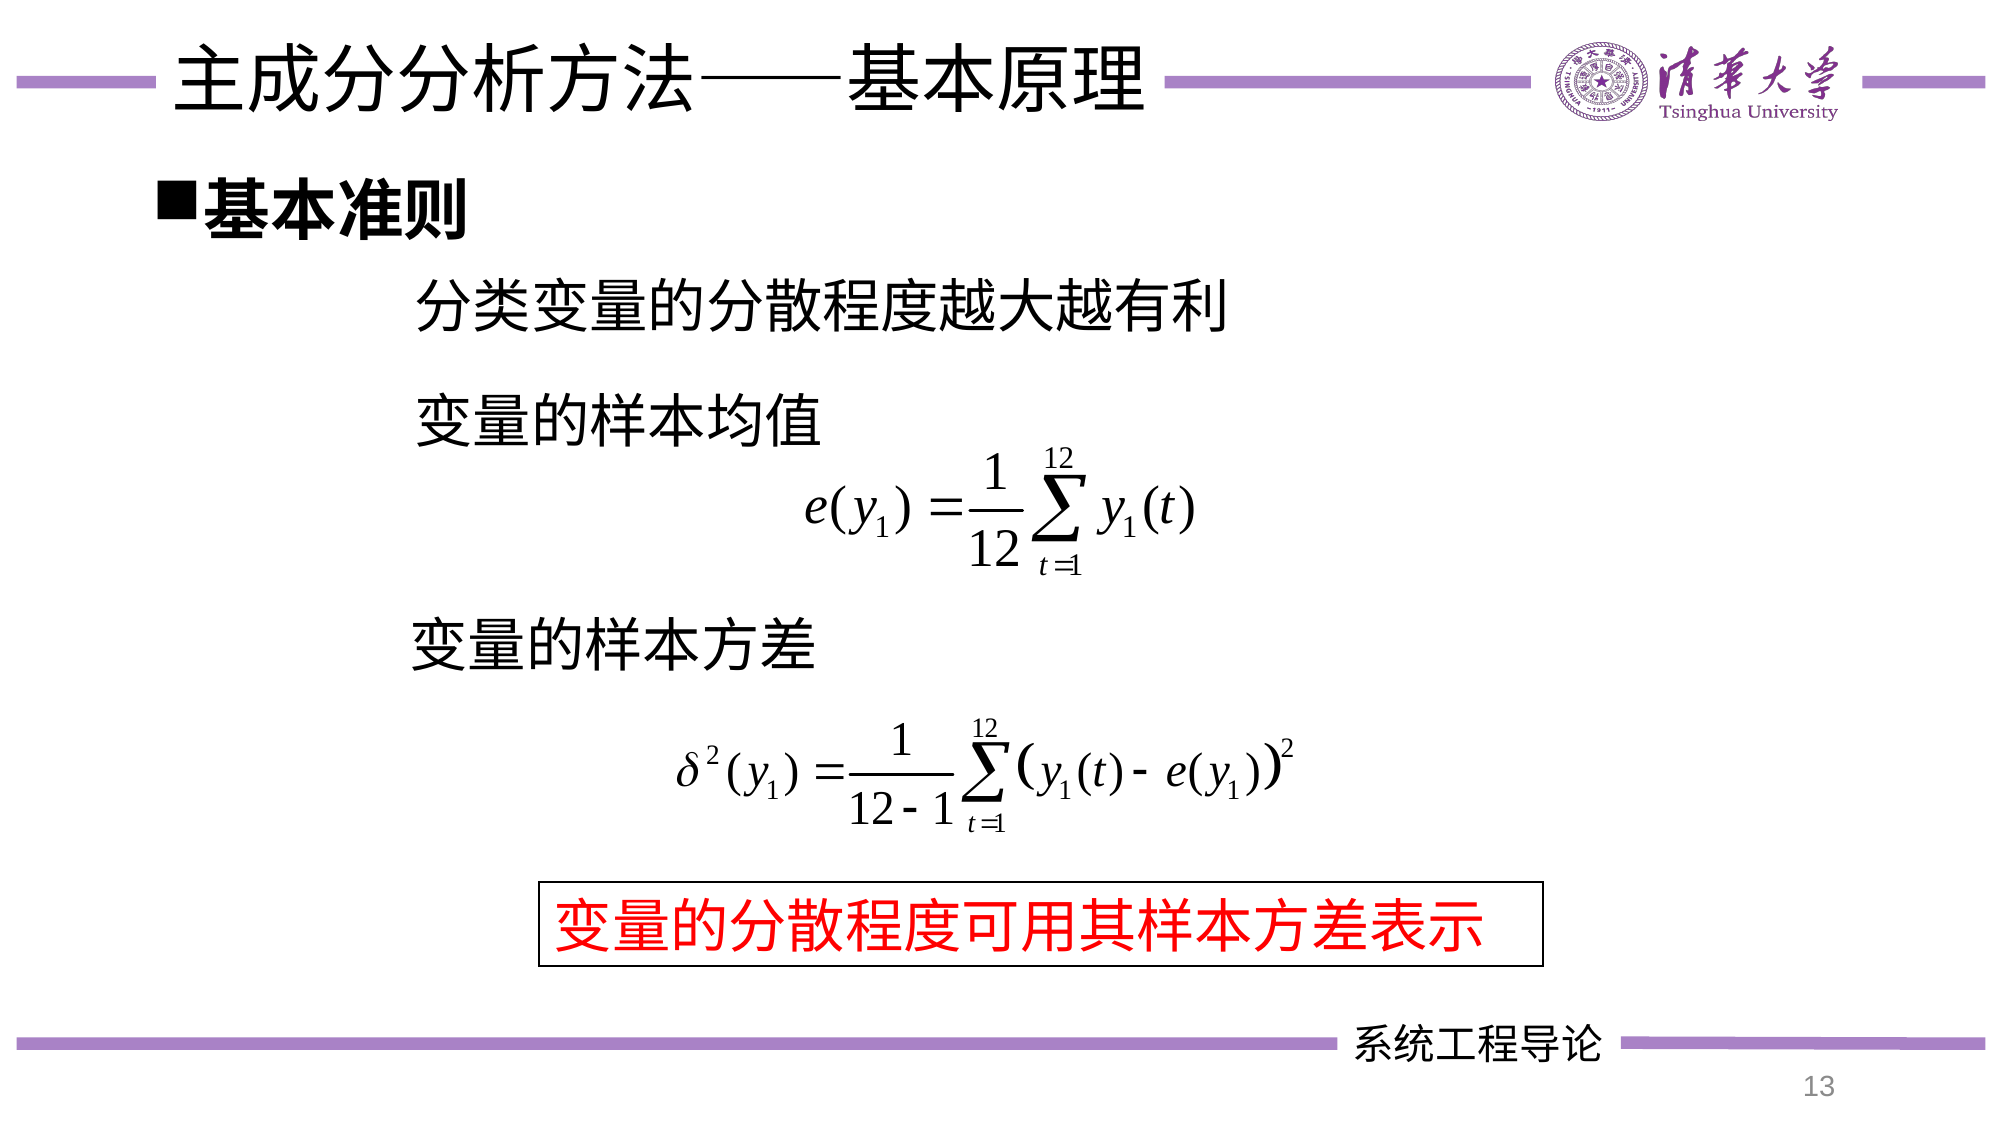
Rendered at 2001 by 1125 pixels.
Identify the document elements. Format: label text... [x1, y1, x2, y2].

picture [1555, 42, 1648, 121]
list 基本准则 [137, 169, 1863, 1010]
text_box 变量的样本均值 [399, 376, 939, 462]
title 主成分分析方法——基本原理 [155, 0, 1165, 191]
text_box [795, 431, 1227, 590]
picture [1659, 46, 1838, 121]
text_box 变量的样本方差 [395, 601, 957, 686]
text_box 变量的分散程度可用其样本方差表示 [538, 881, 1544, 967]
slide_number 13 [1675, 1055, 1963, 1115]
text_box 分类变量的分散程度越大越有利 [399, 262, 1759, 347]
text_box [667, 704, 1327, 845]
